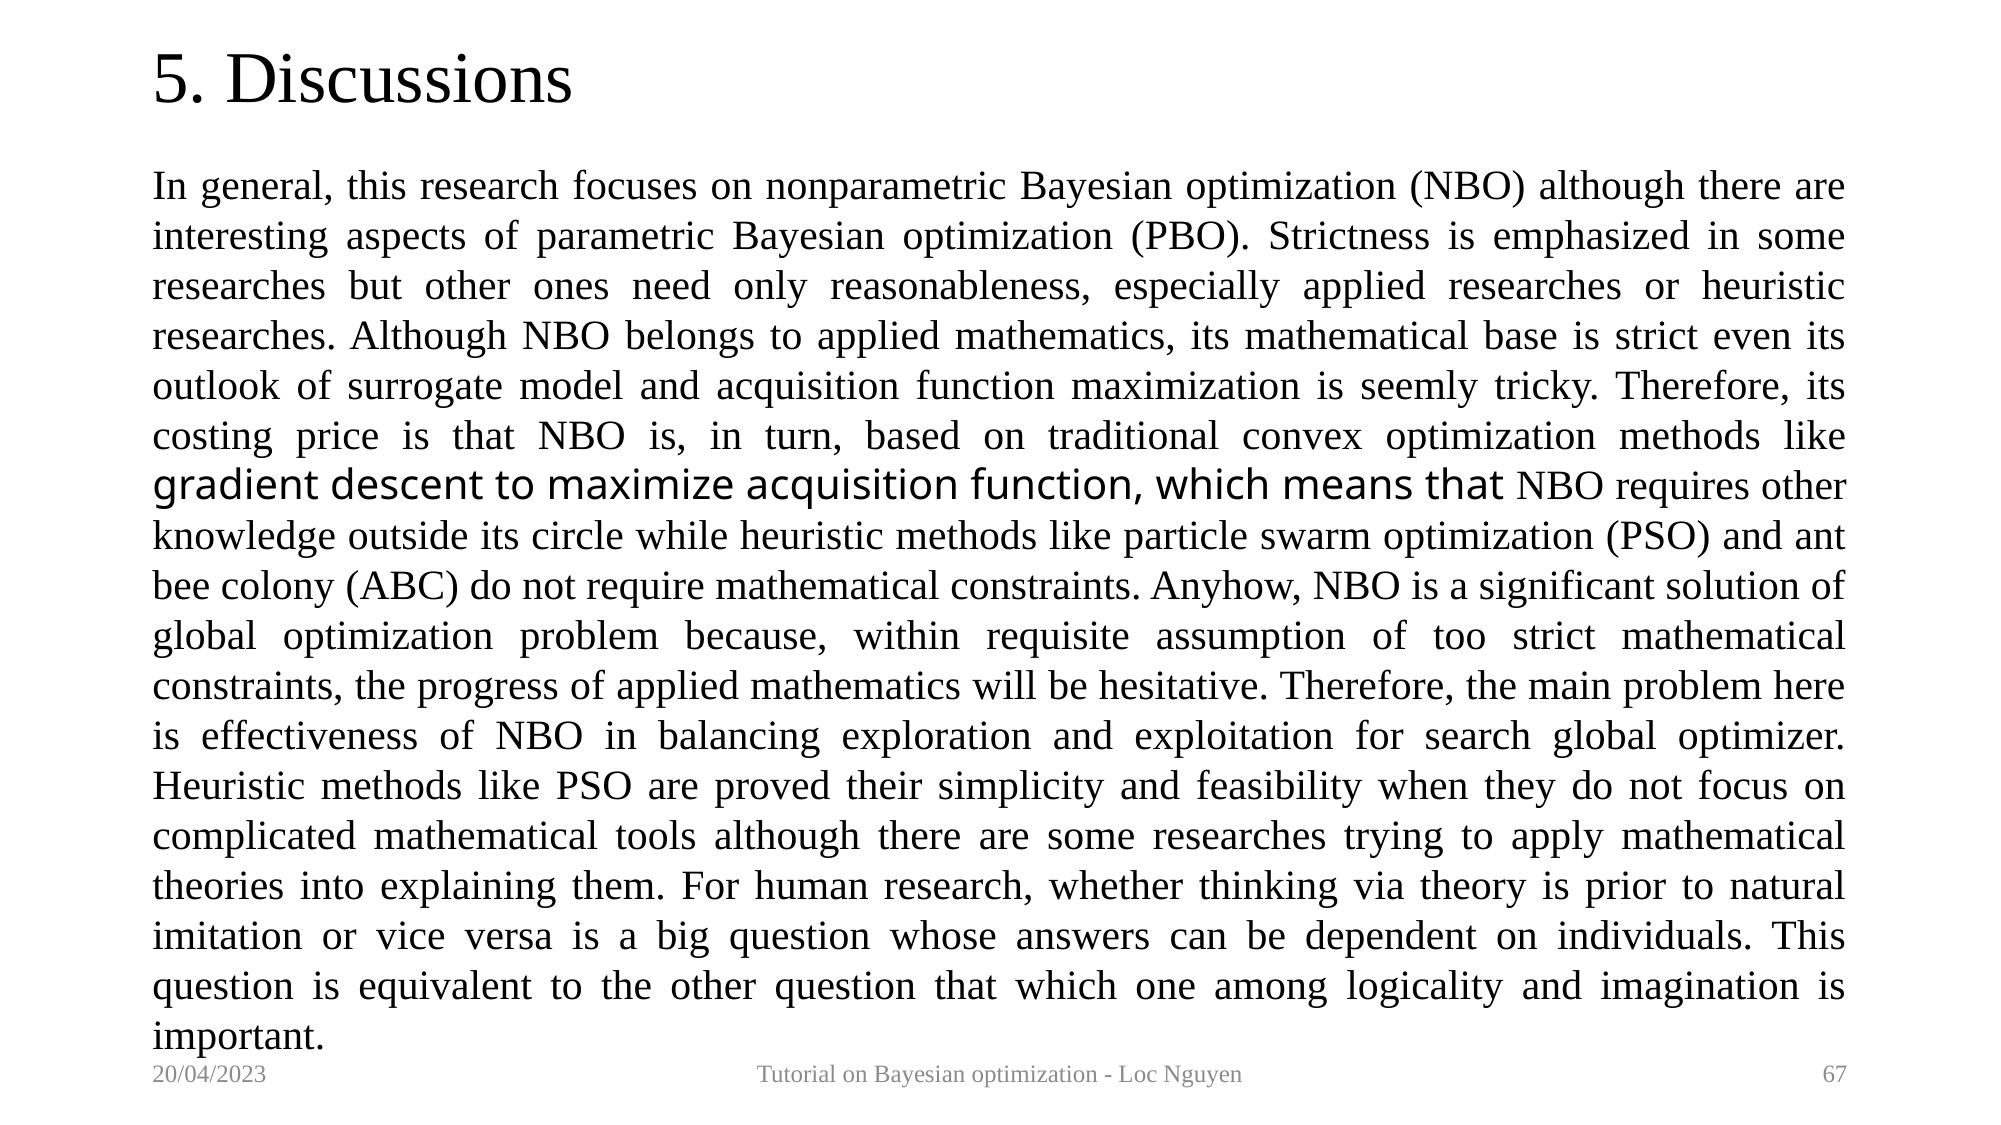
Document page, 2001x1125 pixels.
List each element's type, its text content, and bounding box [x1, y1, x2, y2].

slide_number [137, 1042, 588, 1103]
slide_number 67 [1412, 1042, 1863, 1103]
footer Tutorial on Bayesian optimization - Loc Nguyen [662, 1042, 1338, 1103]
list In general, this research focuses on nonparametric Bayesian optimization (NBO) although there are interesting aspects of parametric Bayesian optimization (PBO). Strictness is emphasized in some researches but other ones need only reasonableness, especially applied researches or heuristic researches. Although NBO belongs to applied mathematics, its mathematical base is strict even its outlook of surrogate model and acquisition function maximization is seemly tricky. Therefore, its costing price is that NBO is, in turn, based on traditional convex optimization methods like gradient descent to maximize acquisition function, which means that NBO requires other knowledge outside its circle while heuristic methods like particle swarm optimization (PSO) and ant bee colony (ABC) do not require mathematical constraints. Anyhow, NBO is a significant solution of global optimization problem because, within requisite assumption of too strict mathematical constraints, the progress of applied mathematics will be hesitative. Therefore, the main problem here is effectiveness of NBO in balancing exploration and exploitation for search global optimizer. Heuristic methods like PSO are proved their simplicity and feasibility when they do not focus on complicated mathematical tools although there are some researches trying to apply mathematical theories into explaining them. For human research, whether thinking via theory is prior to natural imitation or vice versa is a big question whose answers can be dependent on individuals. This question is equivalent to the other question that which one among logicality and imagination is important. [137, 149, 1863, 1000]
title 5. Discussions [137, 19, 1863, 128]
